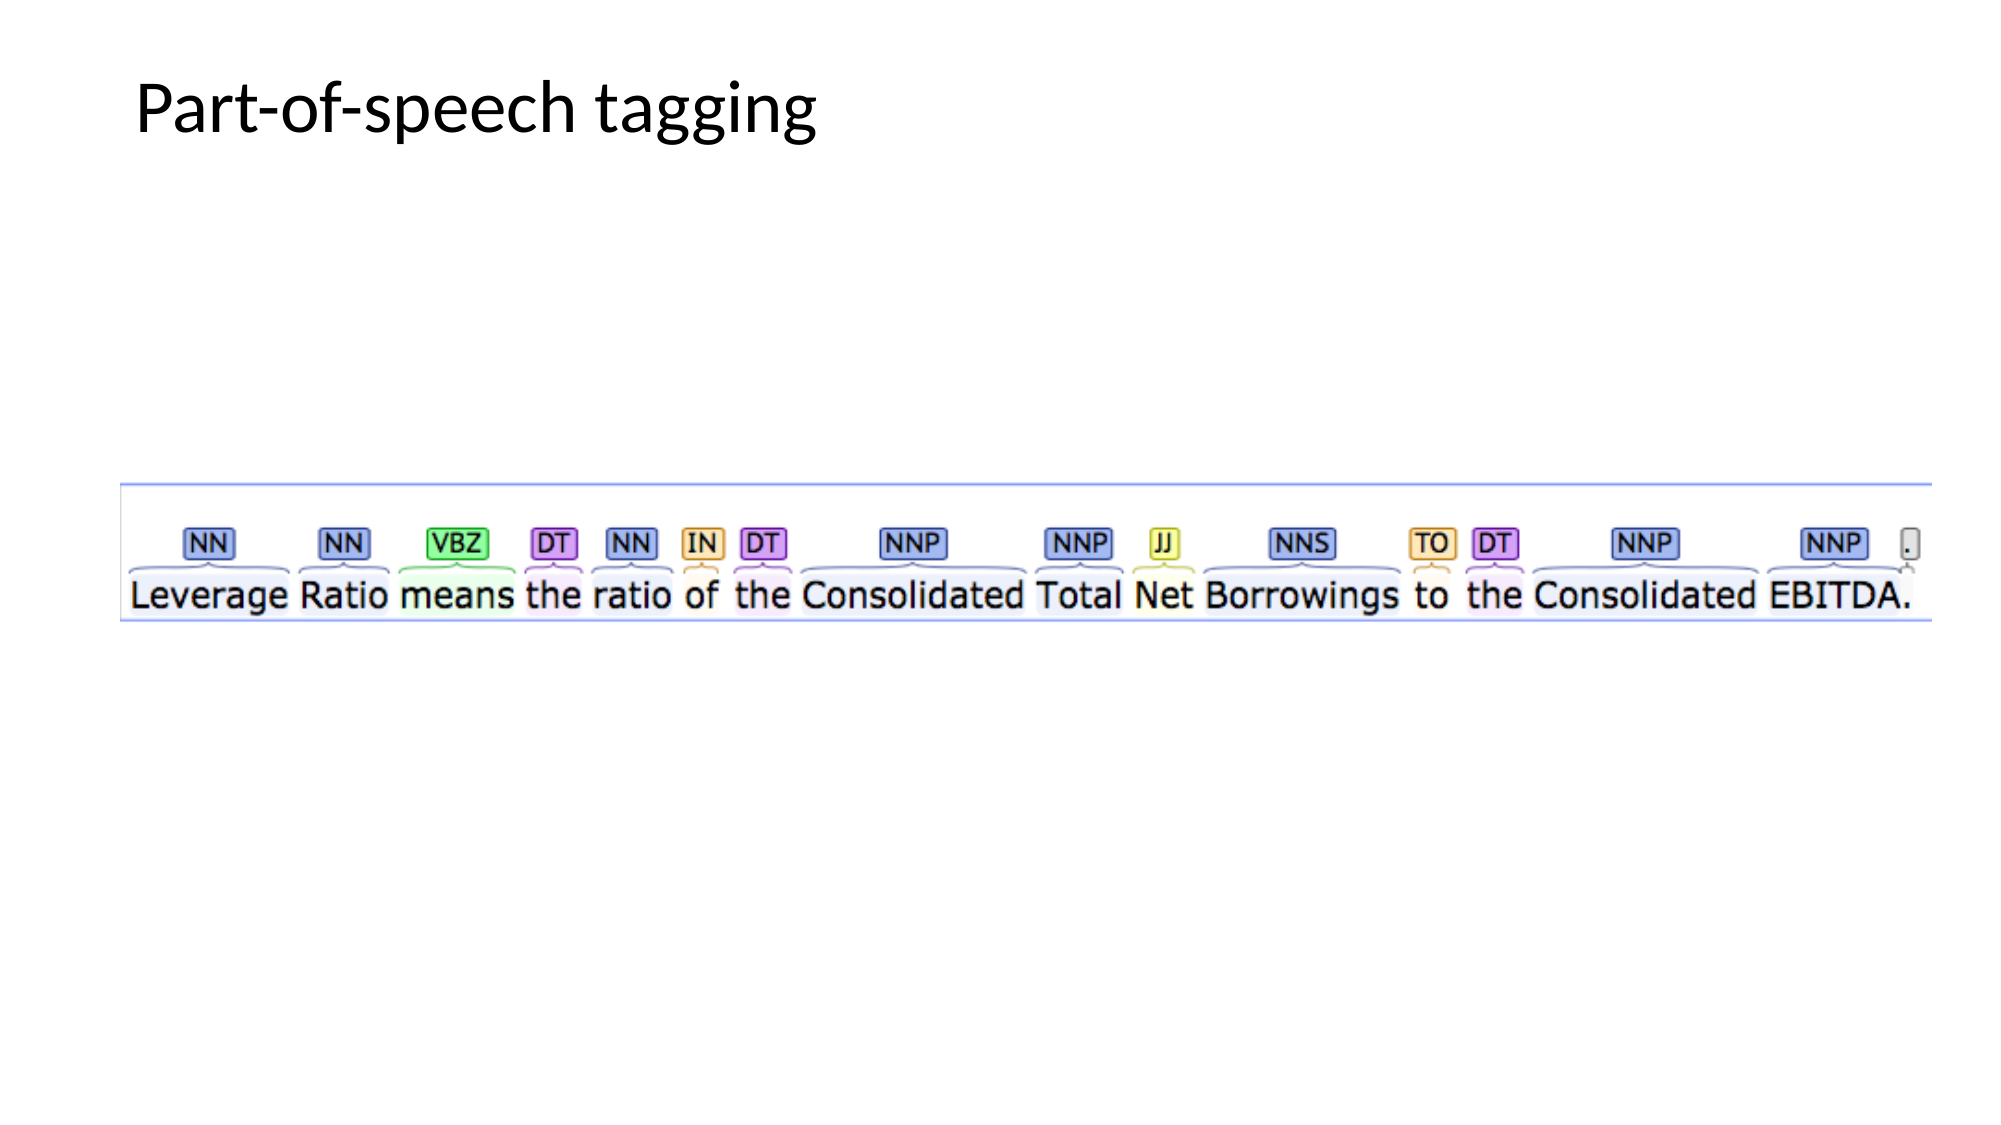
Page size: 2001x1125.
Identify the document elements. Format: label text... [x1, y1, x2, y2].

picture [120, 482, 1932, 624]
text_box Part-of-speech tagging [120, 49, 1295, 155]
